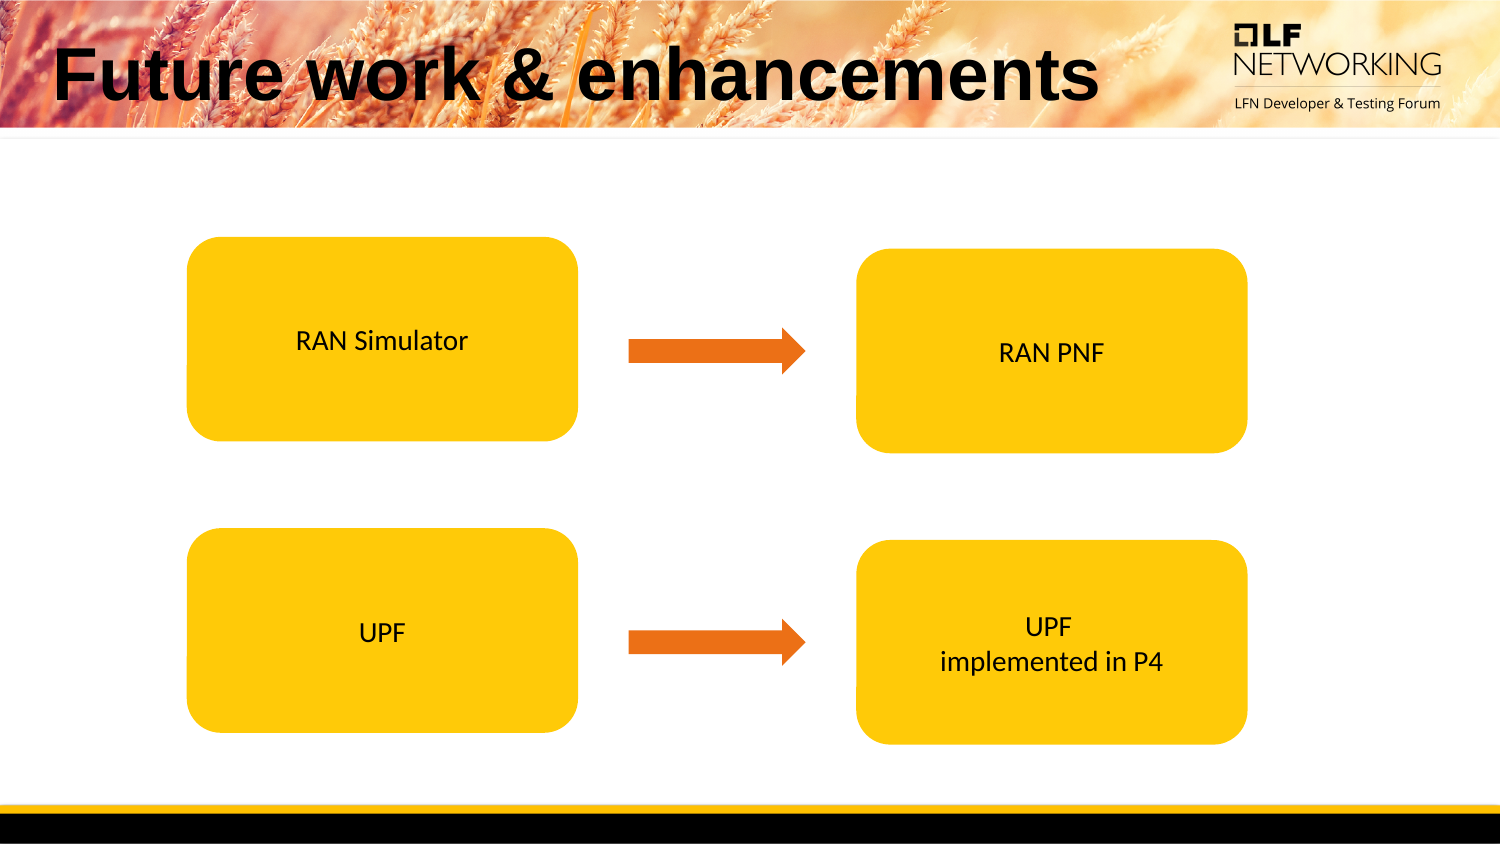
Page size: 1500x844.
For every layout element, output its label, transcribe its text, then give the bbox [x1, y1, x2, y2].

text_box [626, 616, 808, 668]
text_box [626, 325, 808, 377]
text_box RAN PNF [854, 246, 1250, 456]
title Future work & enhancements [37, 5, 1414, 137]
text_box UPF implemented in P4 [854, 537, 1250, 747]
picture [0, 0, 1500, 139]
text_box RAN Simulator [184, 234, 581, 444]
text_box UPF [184, 526, 581, 735]
